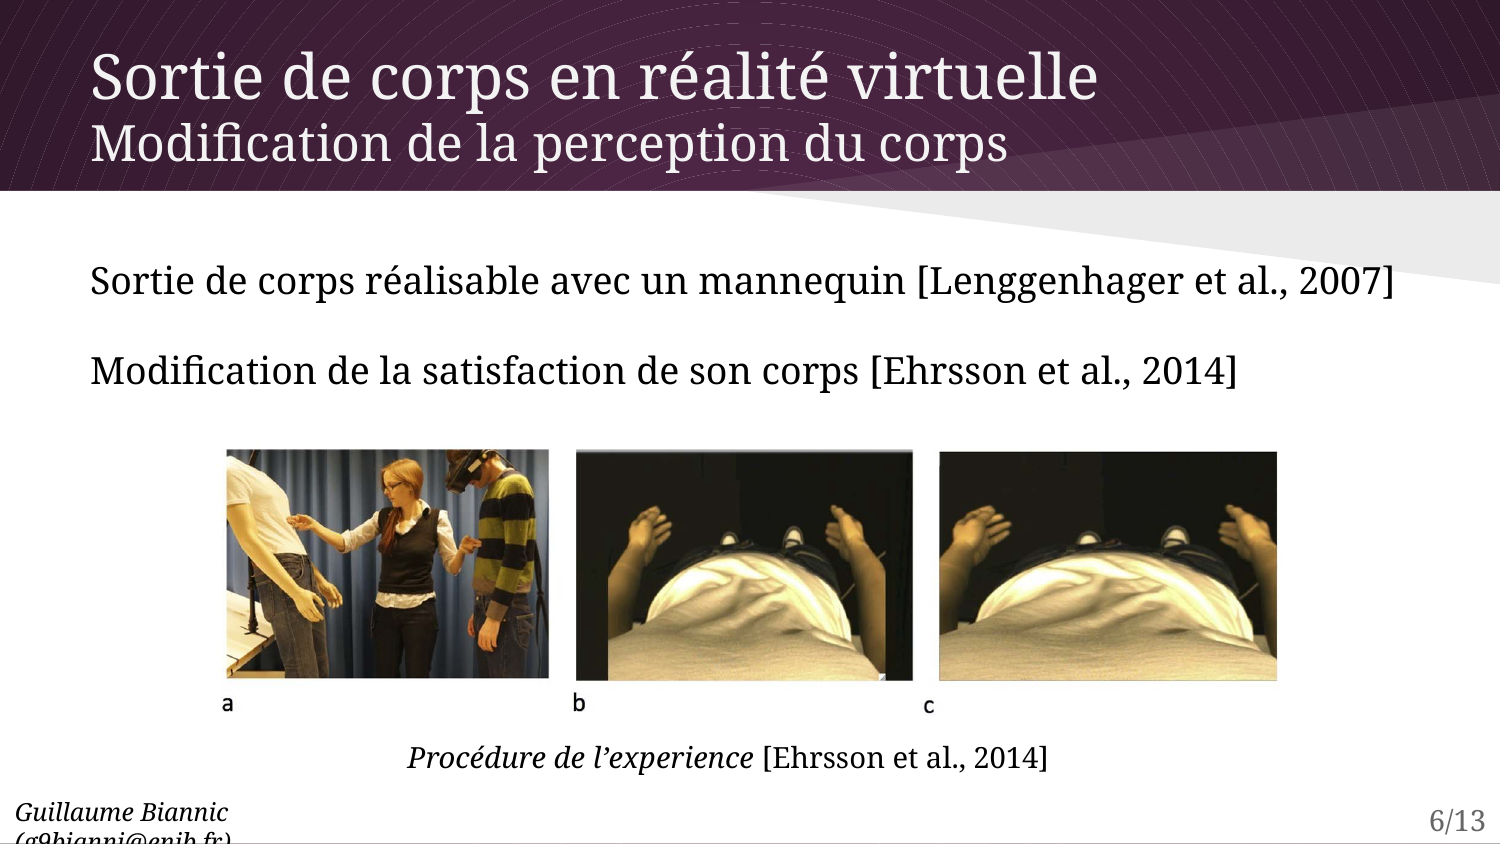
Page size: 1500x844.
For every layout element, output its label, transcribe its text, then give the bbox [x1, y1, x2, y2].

text_box 6/13 [1398, 791, 1500, 844]
text_box Procédure de l’experience [Ehrsson et al., 2014] [392, 727, 1108, 790]
picture [217, 444, 1283, 719]
title Sortie de corps en réalité virtuelle Modification de la perception du corps [75, 33, 1425, 175]
list Sortie de corps réalisable avec un mannequin [Lenggenhager et al., 2007] Modification de la satisfaction de son corps [Ehrsson et al., 2014] [75, 196, 1425, 495]
text_box Guillaume Biannic (g9bianni@enib.fr) [0, 789, 464, 844]
